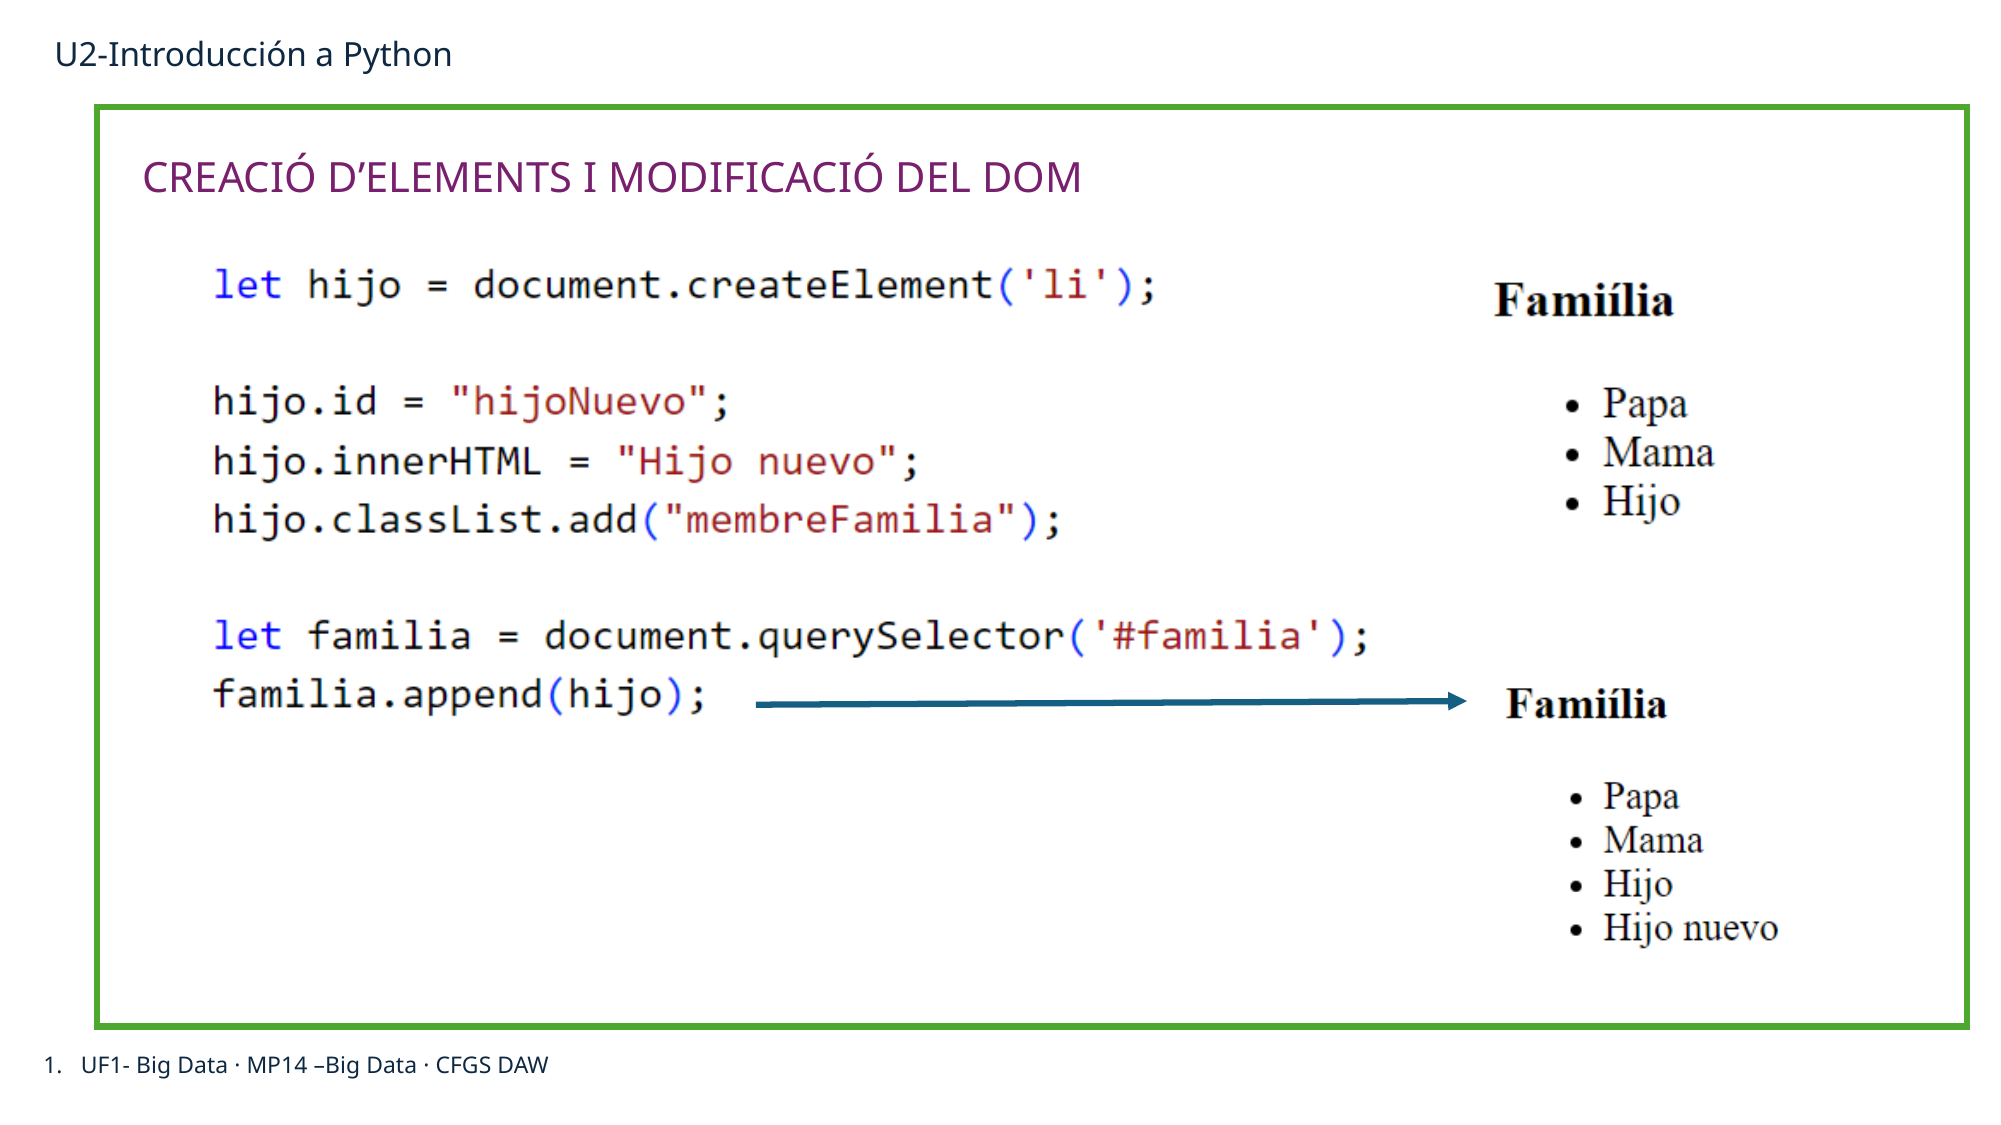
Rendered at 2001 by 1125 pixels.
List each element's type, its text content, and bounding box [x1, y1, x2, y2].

picture [184, 247, 1403, 748]
subtitle UF1- Big Data · MP14 –Big Data · CFGS DAW [28, 1046, 931, 1097]
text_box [755, 700, 1468, 706]
text_box CREACIÓ D’ELEMENTS I MODIFICACIÓ DEL DOM [127, 130, 1876, 229]
text_box [96, 106, 1969, 1028]
picture [1485, 249, 1775, 590]
title U2-Introducción a Python [39, 6, 905, 105]
picture [1494, 661, 1826, 976]
